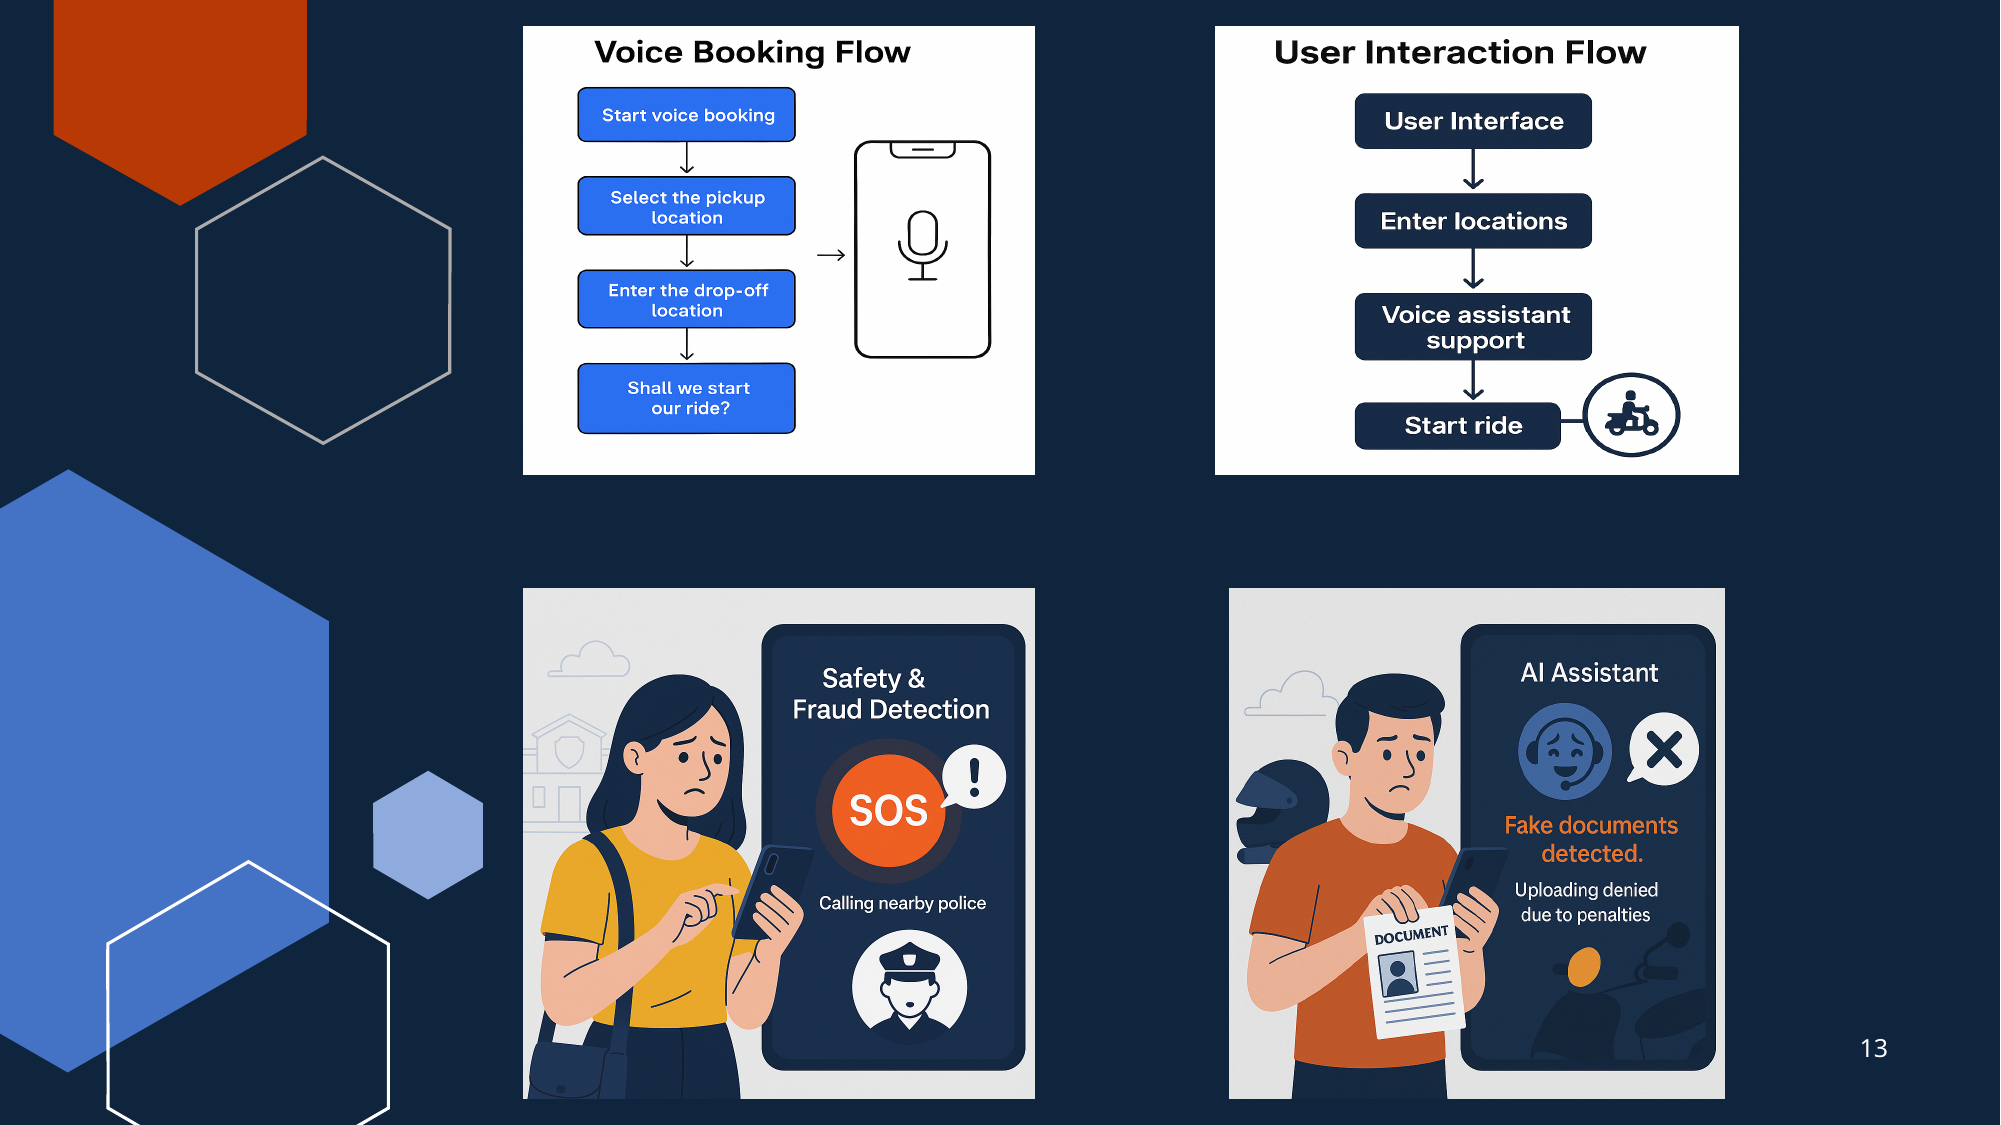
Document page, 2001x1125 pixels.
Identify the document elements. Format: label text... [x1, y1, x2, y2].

picture [1215, 26, 1739, 475]
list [1229, 588, 1725, 1099]
slide_number 13 [1836, 1020, 1912, 1080]
picture [523, 26, 1035, 475]
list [523, 588, 1035, 1099]
